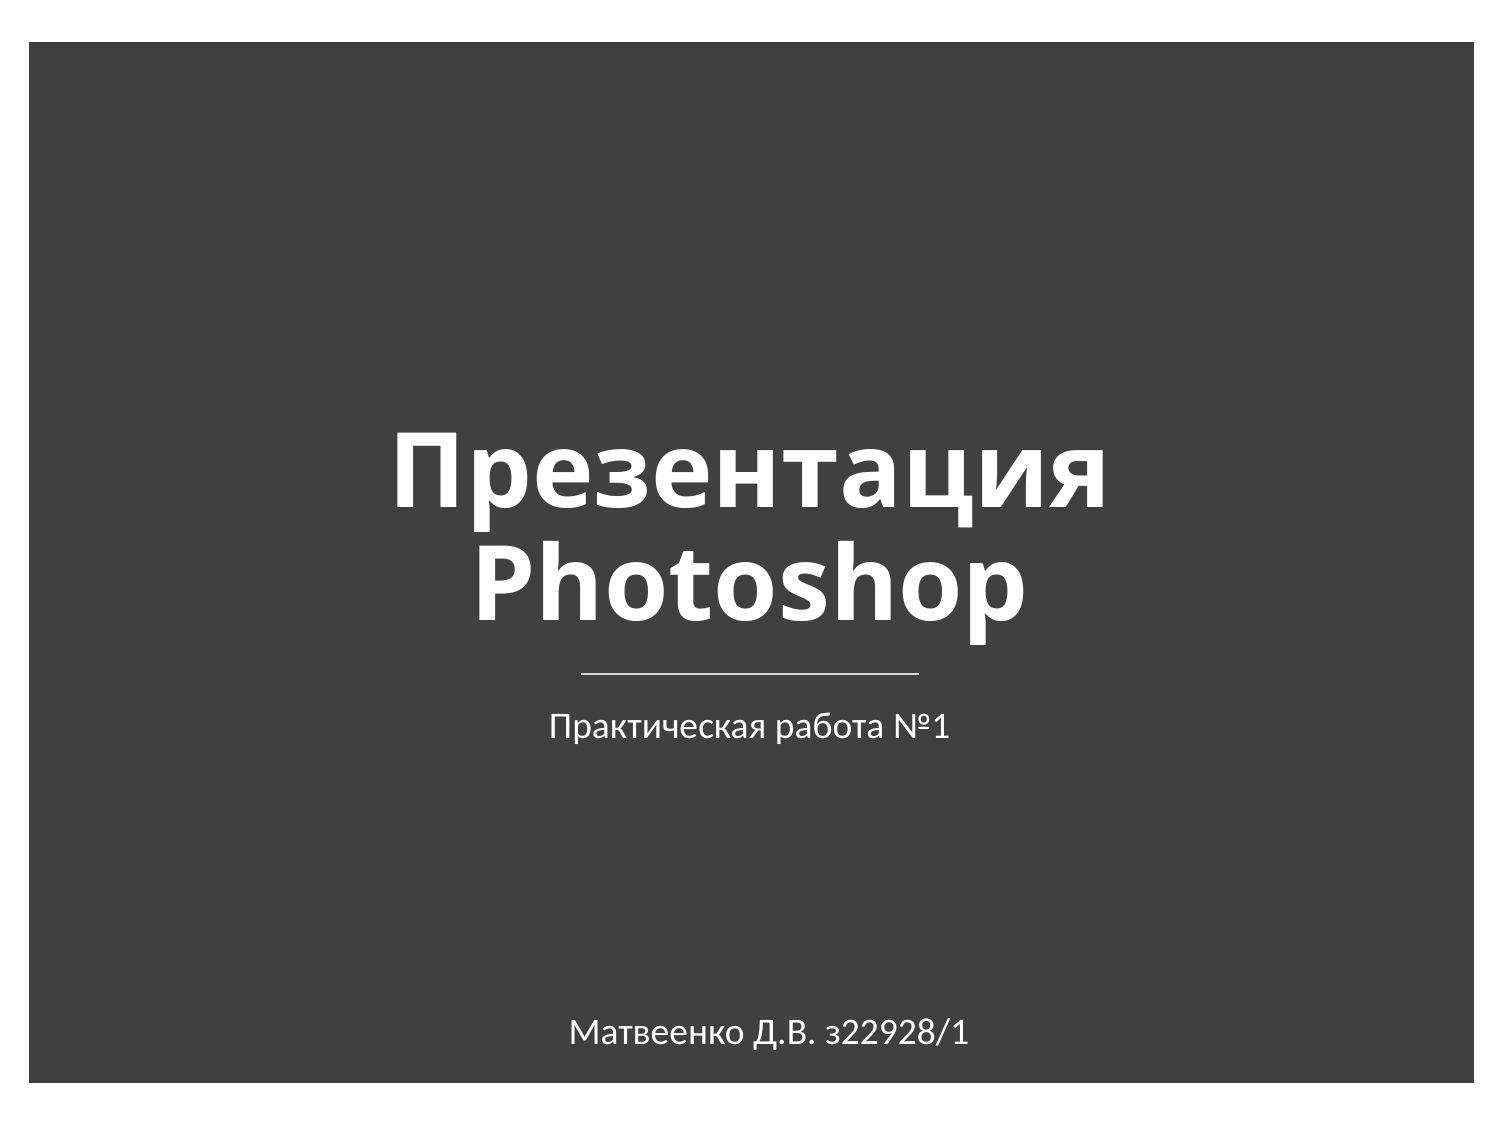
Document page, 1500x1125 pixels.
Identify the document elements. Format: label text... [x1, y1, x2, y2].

title Презентация Photoshop [187, 184, 1313, 650]
text_box Матвеенко Д.В. з22928/1 [206, 1005, 1332, 1125]
text_box [0, 0, 1500, 1125]
subtitle Практическая работа №1 [187, 698, 1313, 961]
text_box [39, 52, 1464, 1073]
